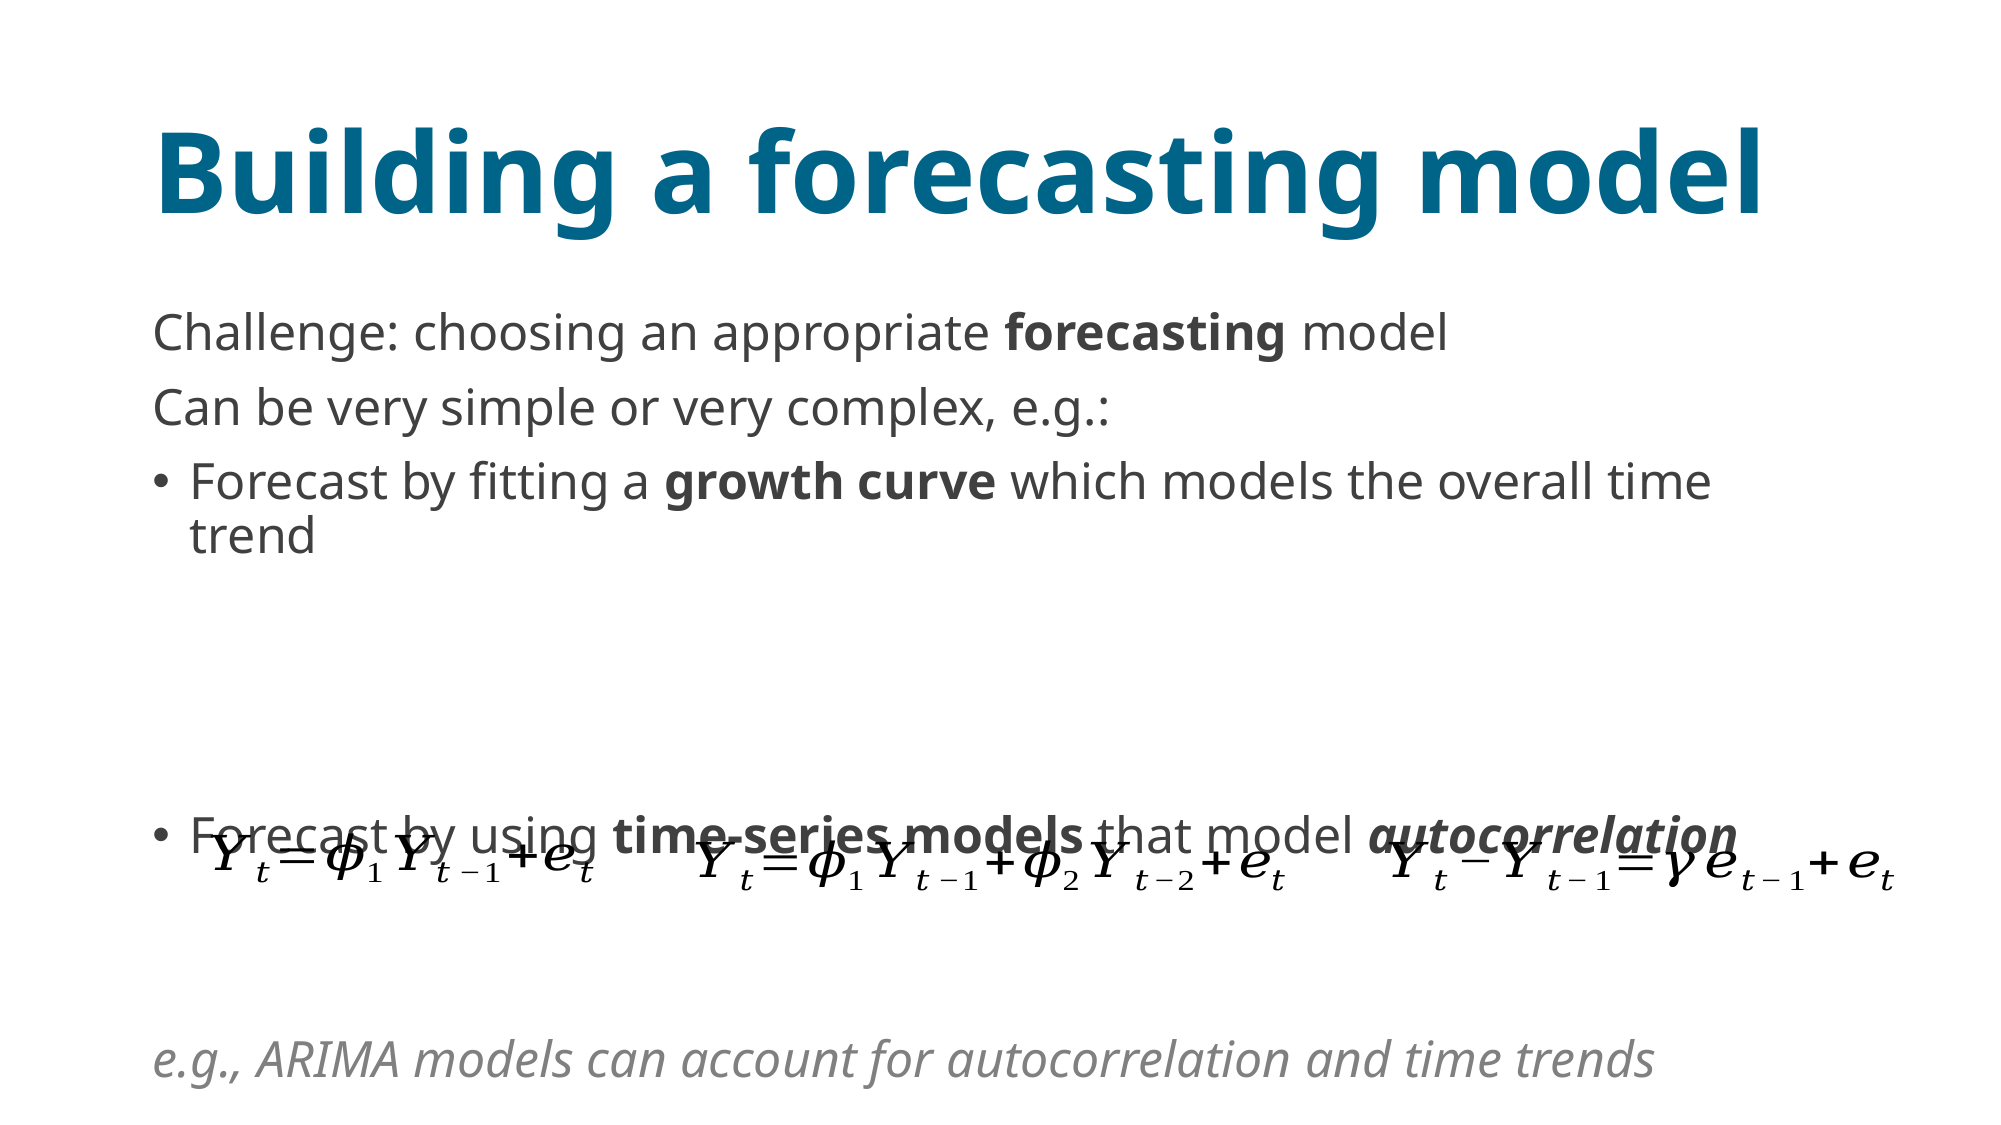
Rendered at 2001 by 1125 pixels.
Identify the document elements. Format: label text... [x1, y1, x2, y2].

title Building a forecasting model [137, 59, 1863, 278]
